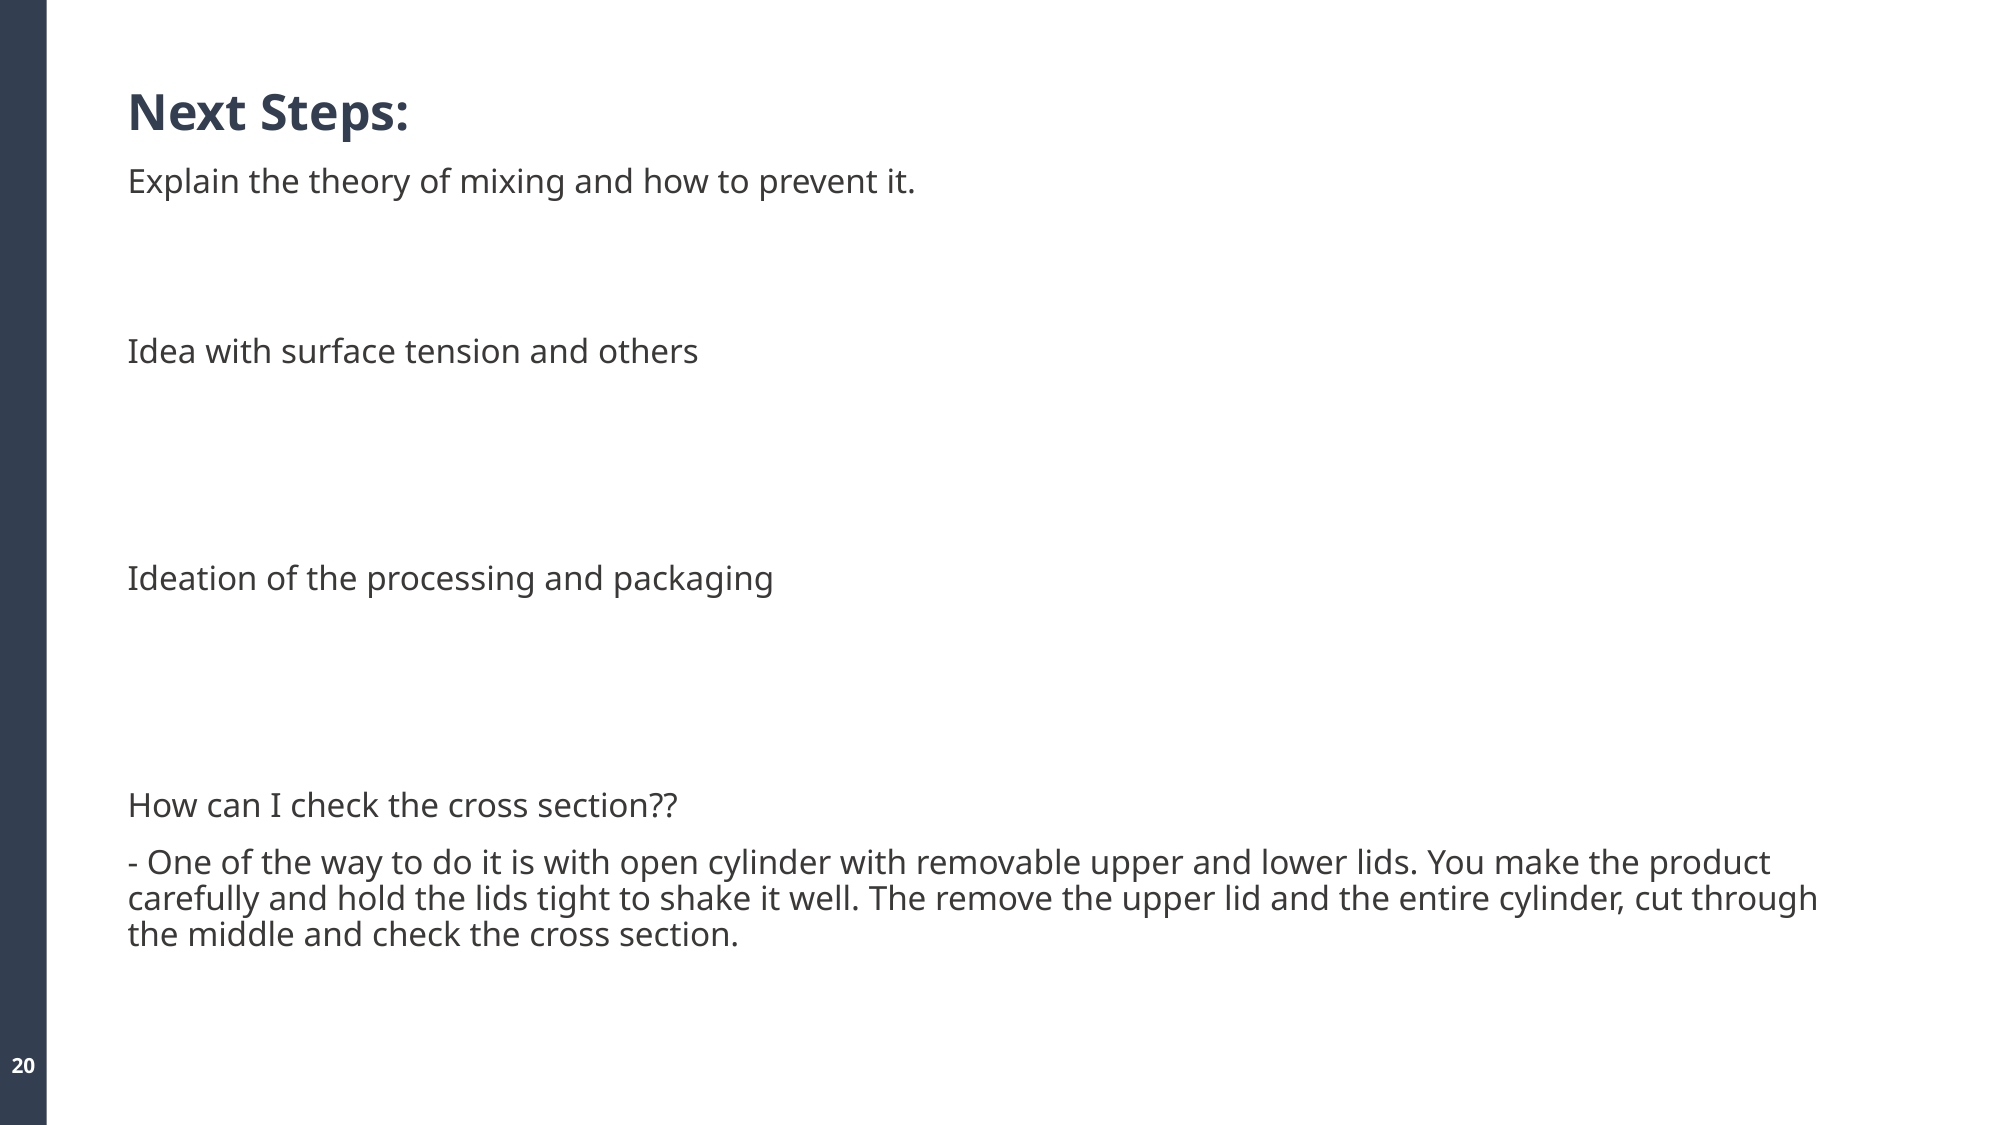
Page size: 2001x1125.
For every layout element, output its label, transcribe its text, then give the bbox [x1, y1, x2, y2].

title Next Steps: [112, 80, 1888, 146]
list Explain the theory of mixing and how to prevent it. Idea with surface tension and others Ideation of the processing and packaging How can I check the cross section?? - One of the way to do it is with open cylinder with removable upper and lower lids. You make the product carefully and hold the lids tight to shake it well. The remove the upper lid and the entire cylinder, cut through the middle and check the cross section. [112, 157, 1888, 1005]
